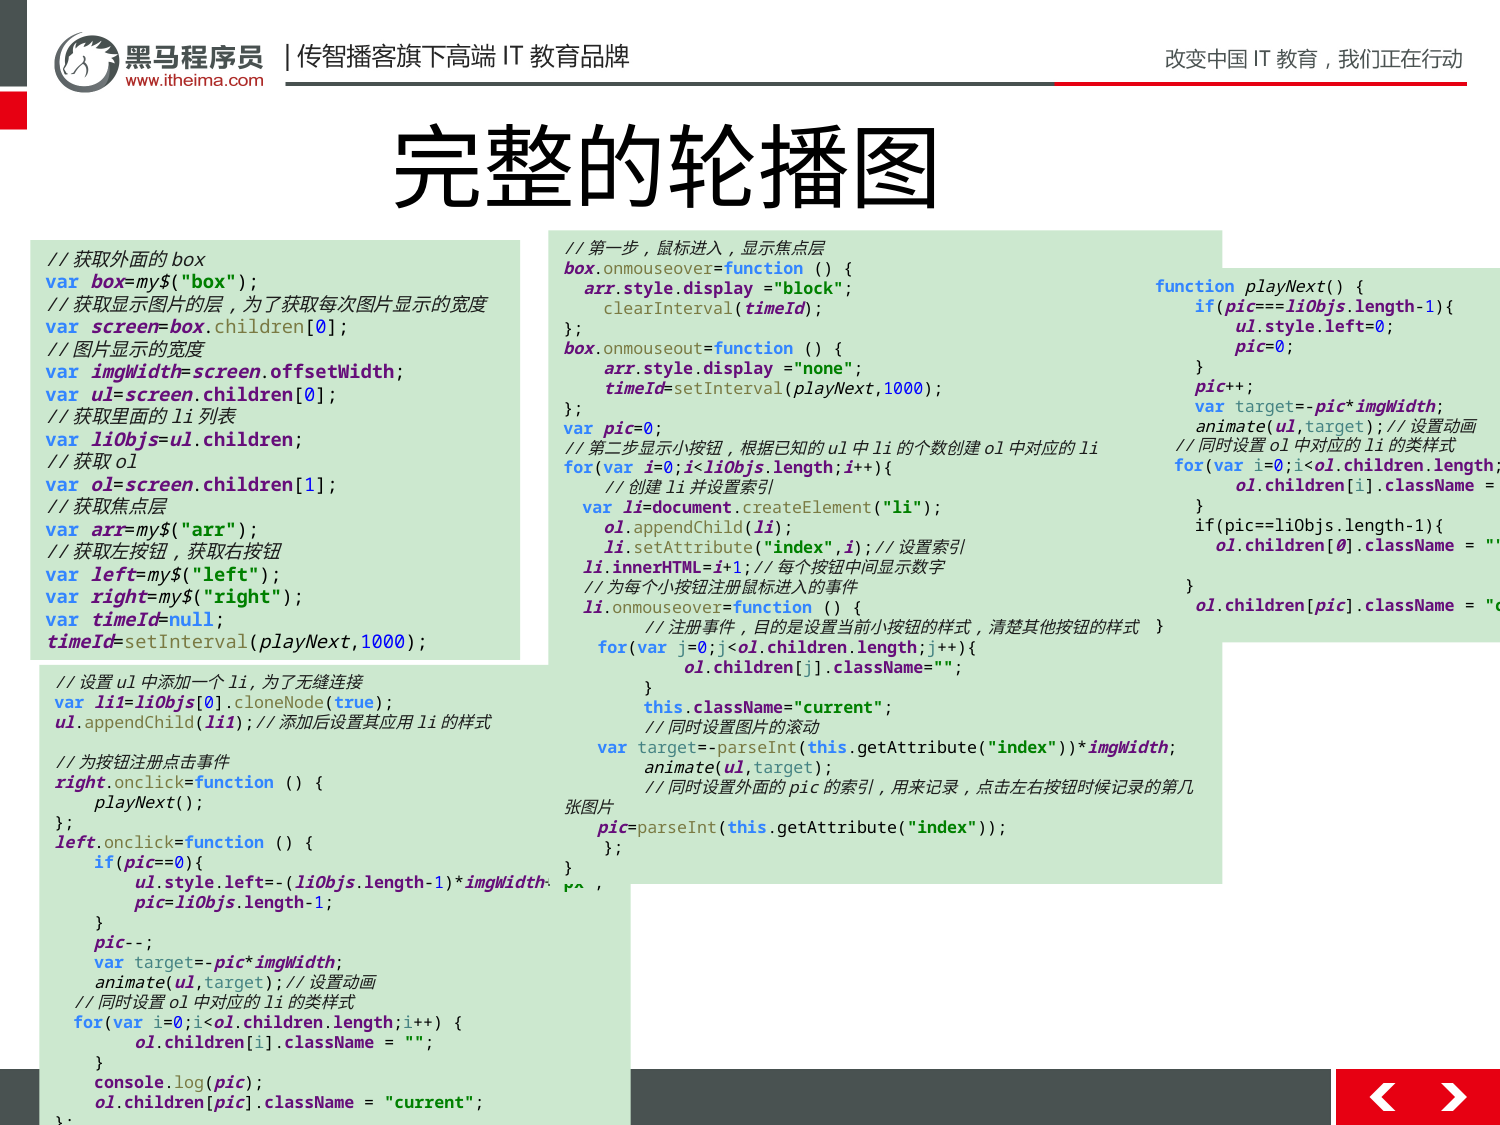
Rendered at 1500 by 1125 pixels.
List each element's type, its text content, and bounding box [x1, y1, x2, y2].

picture [0, 0, 1500, 268]
text_box //获取外面的box var box=my$("box"); //获取显示图片的层,为了获取每次图片显示的宽度 var screen=box.children[0]; //图片显示的宽度 var imgWidth=screen.offsetWidth; var ul=screen.children[0]; //获取里面的li列表 var liObjs=ul.children; //获取ol var ol=screen.children[1]; //获取焦点层 var arr=my$("arr"); //获取左按钮,获取右按钮 var left=my$("left"); var right=my$("right"); var timeId=null; timeId=setInterval(playNext,1000); [30, 240, 521, 660]
title 完整的轮播图 [0, 102, 1334, 238]
picture [631, 643, 1500, 1125]
text_box //设置ul中添加一个li,为了无缝连接 var li1=liObjs[0].cloneNode(true); ul.appendChild(li1);//添加后设置其应用li的样式 //为按钮注册点击事件 right.onclick=function () { playNext(); }; left.onclick=function () { if(pic==0){ ul.style.left=-(liObjs.length-1)*imgWidth+"px"; pic=liObjs.length-1; } pic--; var target=-pic*imgWidth; animate(ul,target);//设置动画 //同时设置ol中对应的li的类样式 for(var i=0;i<ol.children.length;i++) { ol.children[i].className = ""; } console.log(pic); ol.children[pic].className = "current"; }; [39, 664, 631, 1125]
text_box //第一步,鼠标进入,显示焦点层 box.onmouseover=function () { arr.style.display ="block"; clearInterval(timeId); }; box.onmouseout=function () { arr.style.display ="none"; timeId=setInterval(playNext,1000); }; var pic=0; //第二步显示小按钮,根据已知的ul中li的个数创建ol中对应的li for(var i=0;i<liObjs.length;i++){ //创建li并设置索引 var li=document.createElement("li"); ol.appendChild(li); li.setAttribute("index",i);//设置索引 li.innerHTML=i+1;//每个按钮中间显示数字 //为每个小按钮注册鼠标进入的事件 li.onmouseover=function () { //注册事件,目的是设置当前小按钮的样式,清楚其他按钮的样式 for(var j=0;j<ol.children.length;j++){ ol.children[j].className=""; } this.className="current"; //同时设置图片的滚动 var target=-parseInt(this.getAttribute("index"))*imgWidth; animate(ul,target); //同时设置外面的pic的索引,用来记录,点击左右按钮时候记录的第几张图片 pic=parseInt(this.getAttribute("index")); }; } [548, 230, 1223, 884]
text_box function playNext() { if(pic===liObjs.length-1){ ul.style.left=0; pic=0; } pic++; var target=-pic*imgWidth; animate(ul,target);//设置动画 //同时设置ol中对应的li的类样式 for(var i=0;i<ol.children.length;i++) { ol.children[i].className = ""; } if(pic==liObjs.length-1){ ol.children[0].className = ""; } ol.children[pic].className = "current"; } [1139, 268, 1500, 643]
picture [0, 238, 548, 1125]
